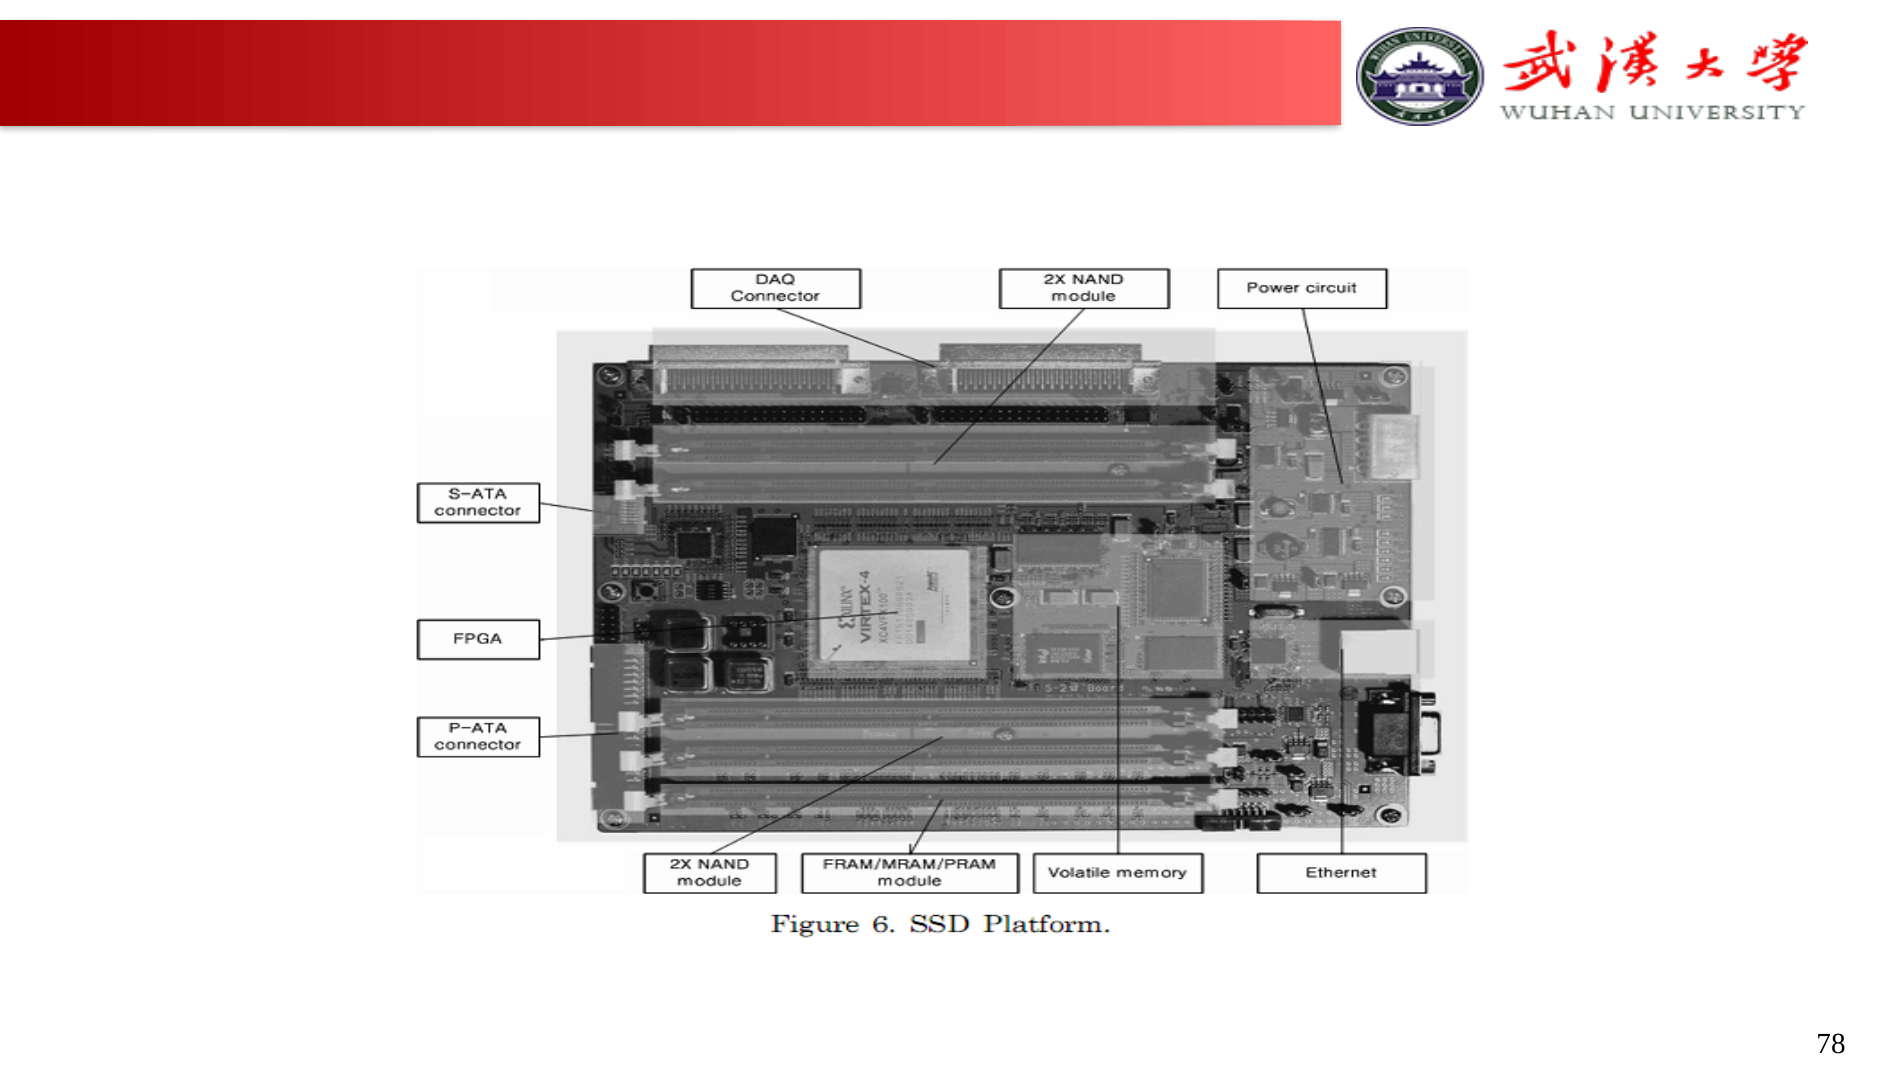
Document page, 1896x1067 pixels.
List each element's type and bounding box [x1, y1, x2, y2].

picture [1356, 27, 1808, 126]
list [366, 247, 1541, 960]
